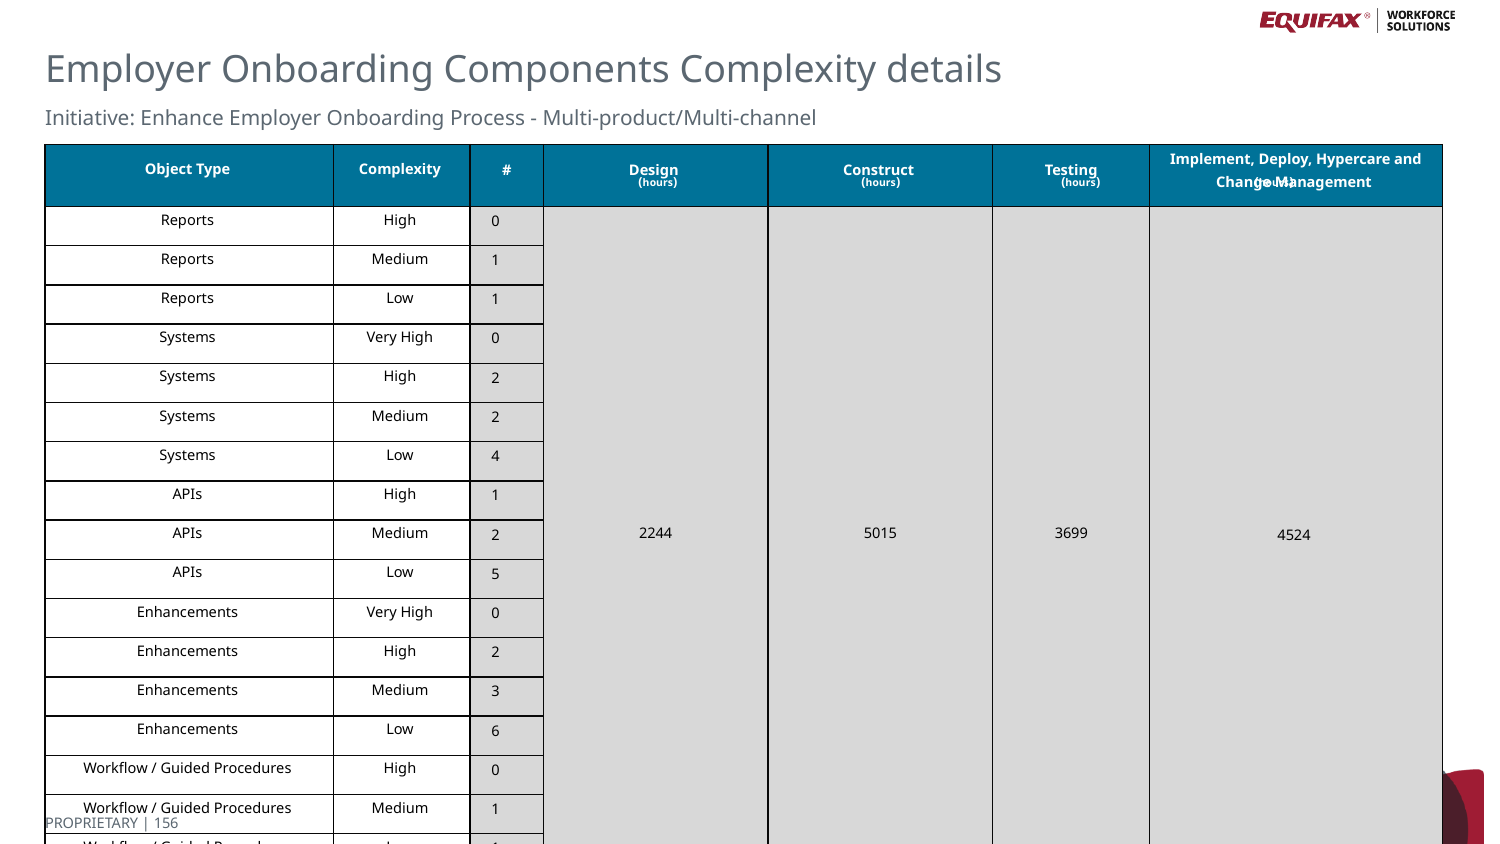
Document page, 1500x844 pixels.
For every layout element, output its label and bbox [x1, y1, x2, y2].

table_cell [471, 482, 543, 519]
table_cell [334, 599, 469, 637]
table_cell [46, 560, 333, 598]
table_cell [993, 207, 1149, 844]
table_cell [471, 442, 543, 480]
text_box [1046, 166, 1174, 197]
table_header [544, 145, 767, 206]
table_cell [334, 442, 469, 480]
table_cell [46, 638, 333, 676]
table_header [769, 145, 992, 206]
table_cell [334, 325, 469, 363]
table_cell [334, 246, 469, 284]
title [45, 45, 1455, 104]
text_box [1239, 166, 1367, 197]
table_cell [334, 364, 469, 402]
table_cell [46, 442, 333, 480]
table_cell [334, 403, 469, 441]
table_cell [334, 717, 469, 755]
table_cell [334, 638, 469, 676]
table_cell [471, 717, 543, 755]
table_cell [334, 482, 469, 519]
table_header [993, 145, 1149, 206]
table_cell [46, 207, 333, 245]
table_cell [471, 325, 543, 363]
table_cell [471, 521, 543, 559]
table_cell [46, 521, 333, 559]
table_cell [334, 521, 469, 559]
table_cell [46, 599, 333, 637]
table_cell [46, 364, 333, 402]
table_cell [471, 560, 543, 598]
table_cell [46, 482, 333, 519]
table_cell [471, 834, 543, 844]
table_cell [46, 678, 333, 715]
table_cell [544, 207, 767, 844]
text_box [32, 104, 1455, 130]
table_cell [471, 678, 543, 715]
table_cell [471, 364, 543, 402]
table_cell [471, 246, 543, 284]
table_cell [334, 286, 469, 323]
table_cell [46, 834, 333, 844]
table_cell [46, 795, 333, 833]
table_cell [334, 560, 469, 598]
table_cell [46, 403, 333, 441]
table_cell [46, 756, 333, 794]
table_header [471, 145, 543, 206]
table_cell [46, 717, 333, 755]
text_box [623, 166, 751, 197]
table_cell [769, 207, 992, 844]
table_cell [471, 286, 543, 323]
table_cell [471, 599, 543, 637]
table_cell [471, 638, 543, 676]
text_box [846, 166, 974, 197]
table_cell [46, 325, 333, 363]
table_cell [334, 756, 469, 794]
table_header [1150, 145, 1442, 206]
table_header [46, 145, 333, 206]
table_cell [471, 403, 543, 441]
table_cell [1150, 207, 1442, 844]
table_cell [334, 834, 469, 844]
table_cell [334, 678, 469, 715]
table_cell [46, 286, 333, 323]
picture [0, 0, 1500, 844]
table_cell [471, 795, 543, 833]
table_cell [334, 207, 469, 245]
table_header [334, 145, 469, 206]
table_cell [334, 795, 469, 833]
table_cell [471, 207, 543, 245]
table_cell [46, 246, 333, 284]
table_cell [471, 756, 543, 794]
